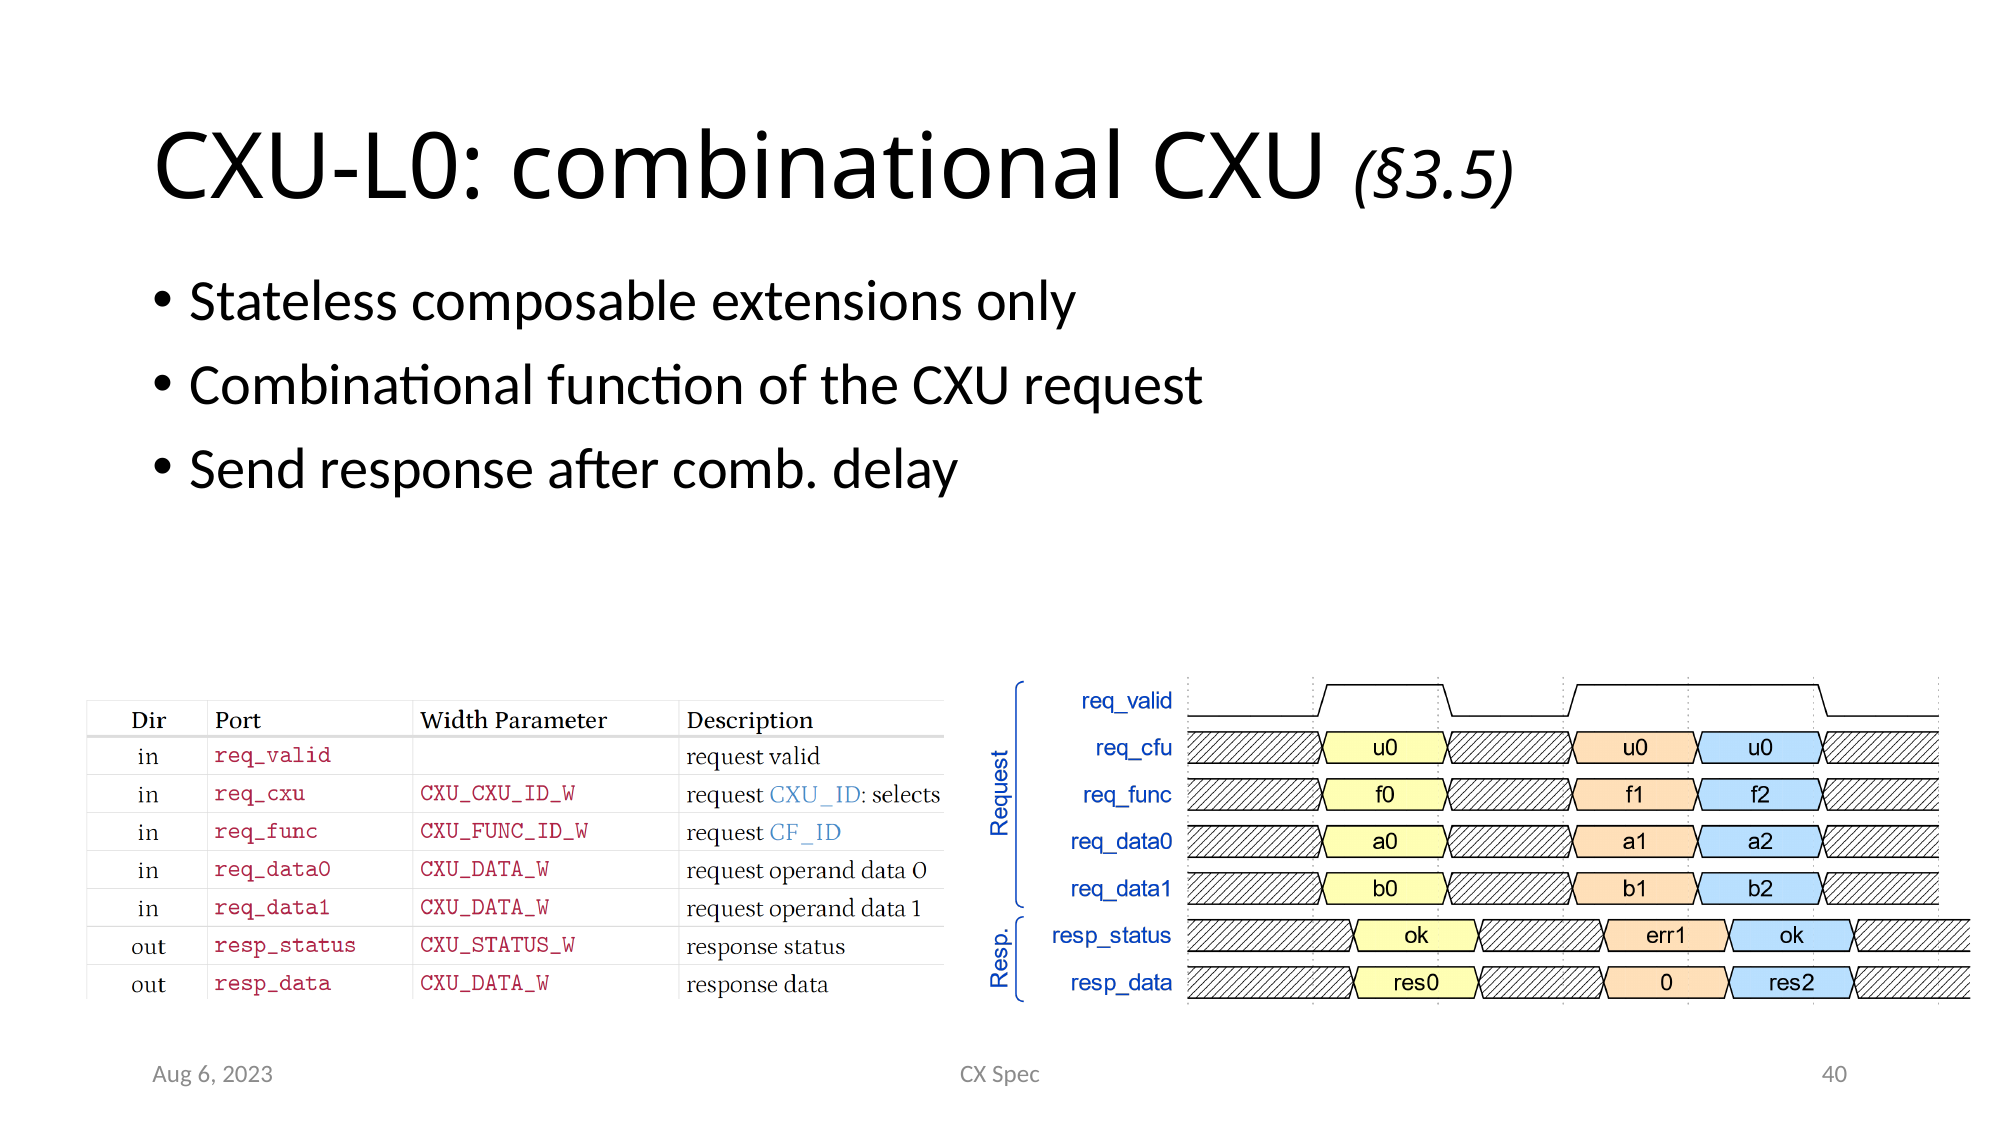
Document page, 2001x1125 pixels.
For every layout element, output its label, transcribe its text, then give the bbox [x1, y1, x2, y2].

footer CX Spec [662, 1042, 1338, 1103]
picture [85, 696, 945, 999]
slide_number 40 [1412, 1042, 1863, 1103]
picture [968, 676, 2000, 1005]
title CXU-L0: combinational CXU (§3.5) [137, 59, 1863, 278]
list Stateless composable extensions only Combinational function of the CXU request Send response after comb. delay [137, 262, 1238, 977]
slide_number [137, 1042, 588, 1103]
